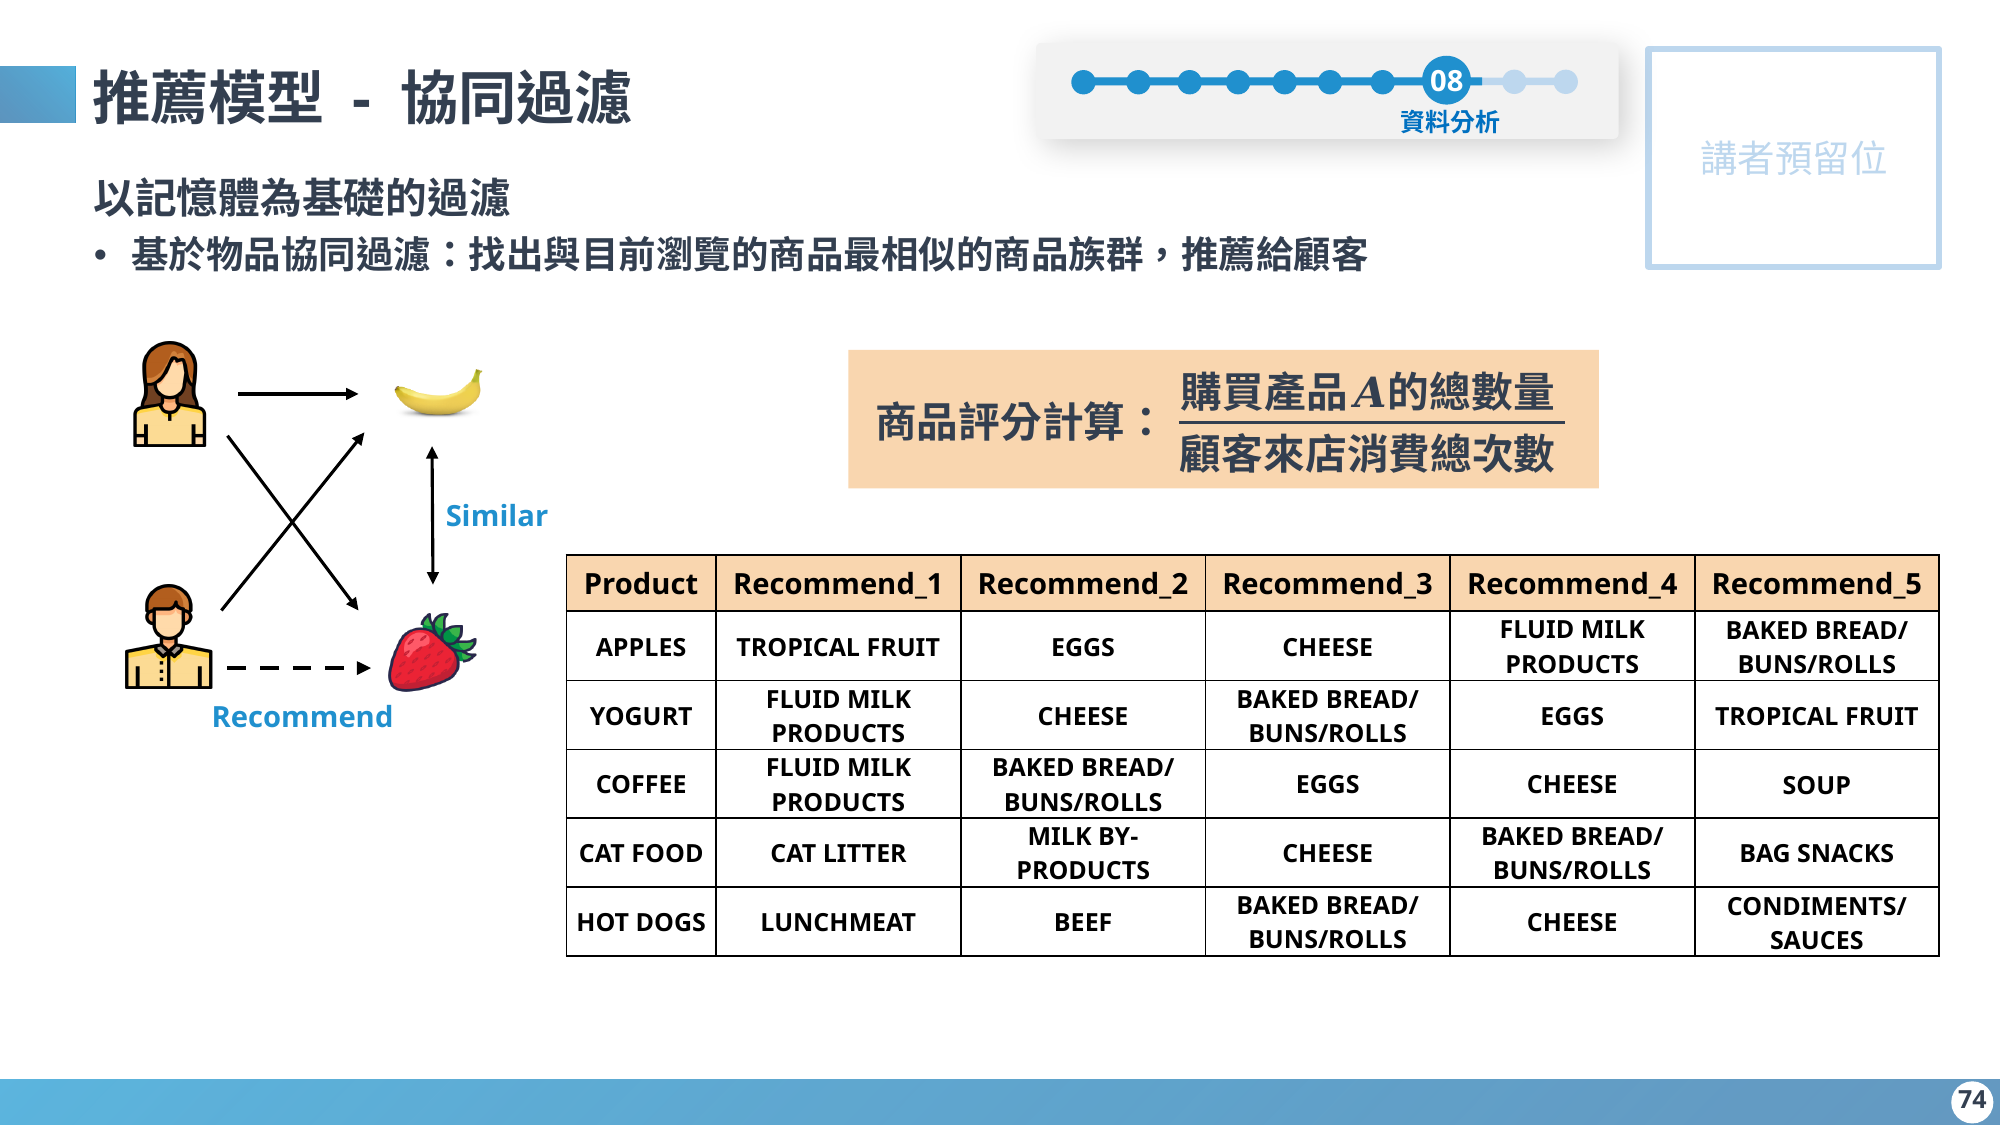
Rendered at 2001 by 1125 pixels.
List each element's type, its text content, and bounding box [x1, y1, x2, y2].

table_header Recommend_4 [1451, 556, 1694, 610]
table_cell COFFEE [567, 750, 715, 817]
table_cell FLUID MILK PRODUCTS [717, 681, 960, 749]
text_box 商品評分計算： [860, 388, 1136, 455]
table_cell FLUID MILK PRODUCTS [1451, 612, 1694, 680]
table_header Recommend_3 [1206, 556, 1449, 610]
table_header Recommend_2 [962, 556, 1205, 610]
table_header Recommend_5 [1696, 556, 1938, 610]
table_cell BAKED BREAD/ BUNS/ROLLS [1696, 612, 1938, 680]
table_cell LUNCHMEAT [717, 888, 960, 955]
table_cell FLUID MILK PRODUCTS [717, 750, 960, 817]
table_cell CAT FOOD [567, 819, 715, 886]
table_cell MILK BY-PRODUCTS [962, 819, 1205, 886]
table_cell BAKED BREAD/ BUNS/ROLLS [1451, 819, 1694, 886]
text_box 以記憶體為基礎的過濾 [78, 169, 1577, 232]
table_cell CHEESE [1451, 750, 1694, 817]
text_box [110, 341, 589, 753]
text_box [848, 354, 1599, 489]
table_cell EGGS [1451, 681, 1694, 749]
table_cell EGGS [962, 612, 1205, 680]
table_cell BAKED BREAD/ BUNS/ROLLS [1206, 888, 1449, 955]
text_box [1035, 42, 1619, 156]
table_header Product [593, 556, 715, 610]
slide_number 74 [1551, 1070, 2000, 1125]
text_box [1141, 363, 1594, 504]
table_cell CHEESE [1451, 888, 1694, 955]
table_cell CHEESE [1206, 612, 1449, 680]
table_cell CONDIMENTS/ SAUCES [1696, 888, 1938, 955]
table_cell CHEESE [962, 681, 1205, 749]
table_cell YOGURT [593, 681, 715, 749]
text_box 推薦模型 - 協同過濾 [77, 53, 957, 139]
table_cell BEEF [962, 888, 1205, 955]
table_cell APPLES [593, 612, 715, 680]
table_cell BAG SNACKS [1696, 819, 1938, 886]
table_cell HOT DOGS [567, 888, 715, 955]
table_cell EGGS [1206, 750, 1449, 817]
table_header Recommend_1 [717, 556, 960, 610]
text_box 基於物品協同過濾：找出與目前瀏覽的商品最相似的商品族群，推薦給顧客 [4, 228, 1628, 354]
table_cell CHEESE [1206, 819, 1449, 886]
table_cell BAKED BREAD/ BUNS/ROLLS [962, 750, 1205, 817]
table_cell SOUP [1696, 750, 1938, 817]
table_cell TROPICAL FRUIT [717, 612, 960, 680]
table_cell CAT LITTER [717, 819, 960, 886]
table_cell TROPICAL FRUIT [1696, 681, 1938, 749]
table_cell BAKED BREAD/ BUNS/ROLLS [1206, 681, 1449, 749]
